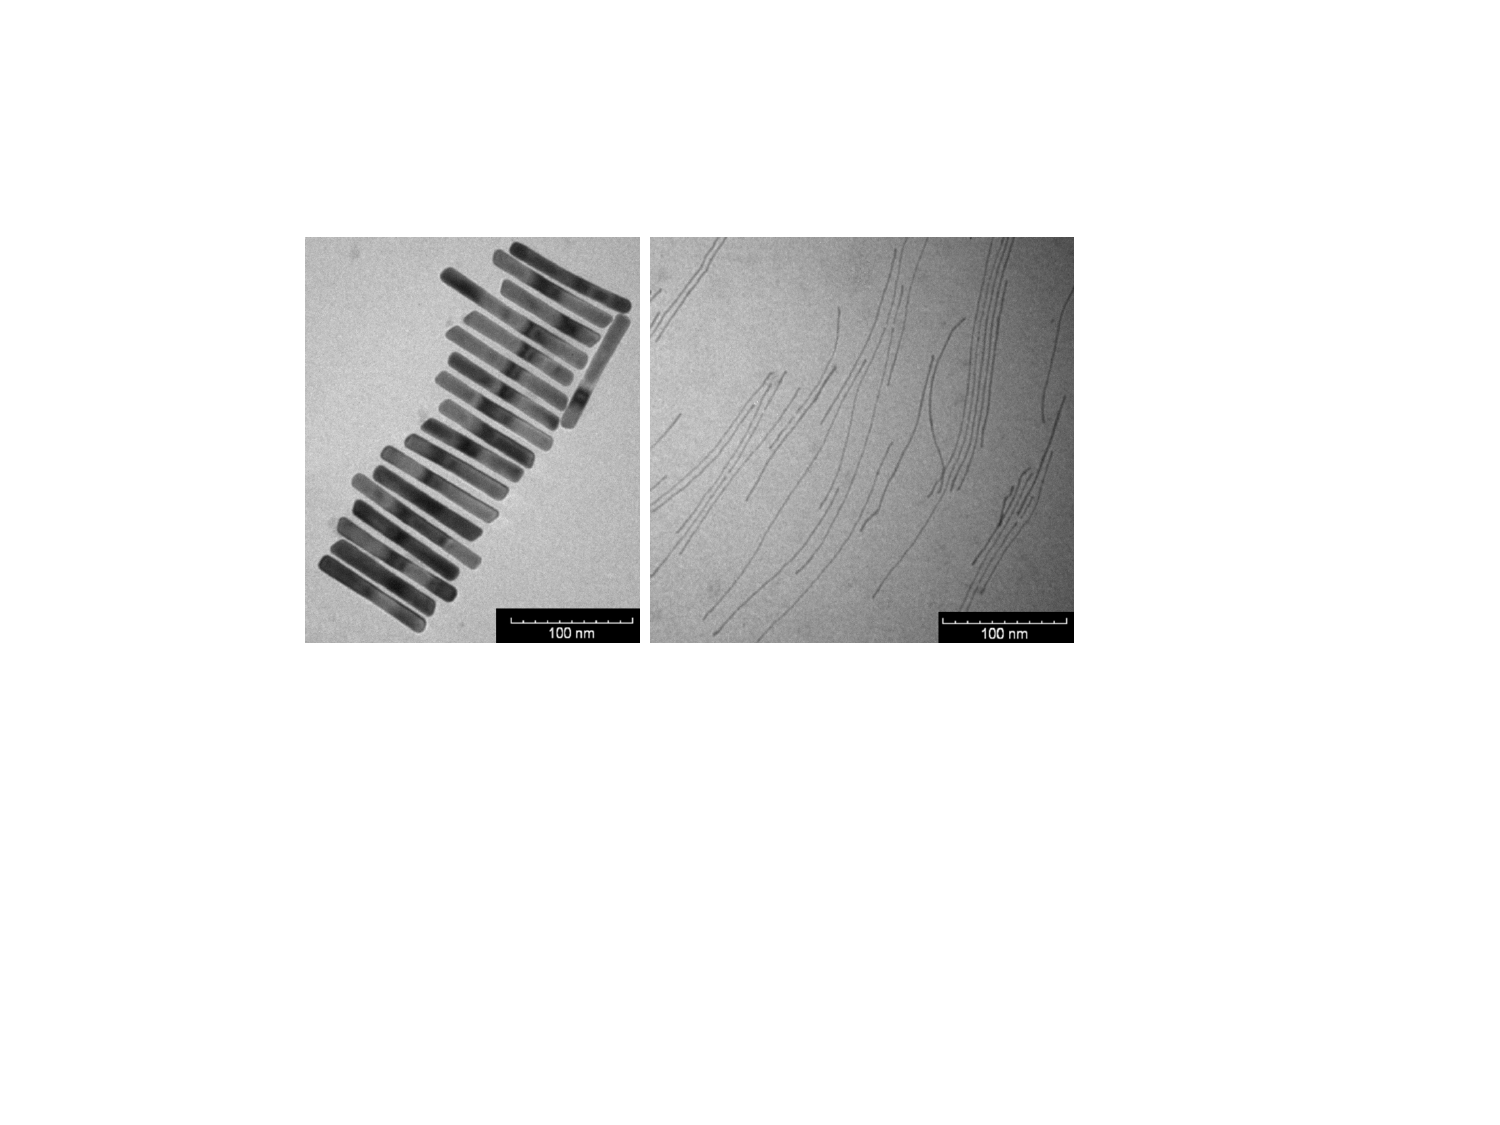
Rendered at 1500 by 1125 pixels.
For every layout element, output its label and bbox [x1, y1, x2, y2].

picture [649, 237, 1074, 643]
picture [304, 237, 641, 643]
